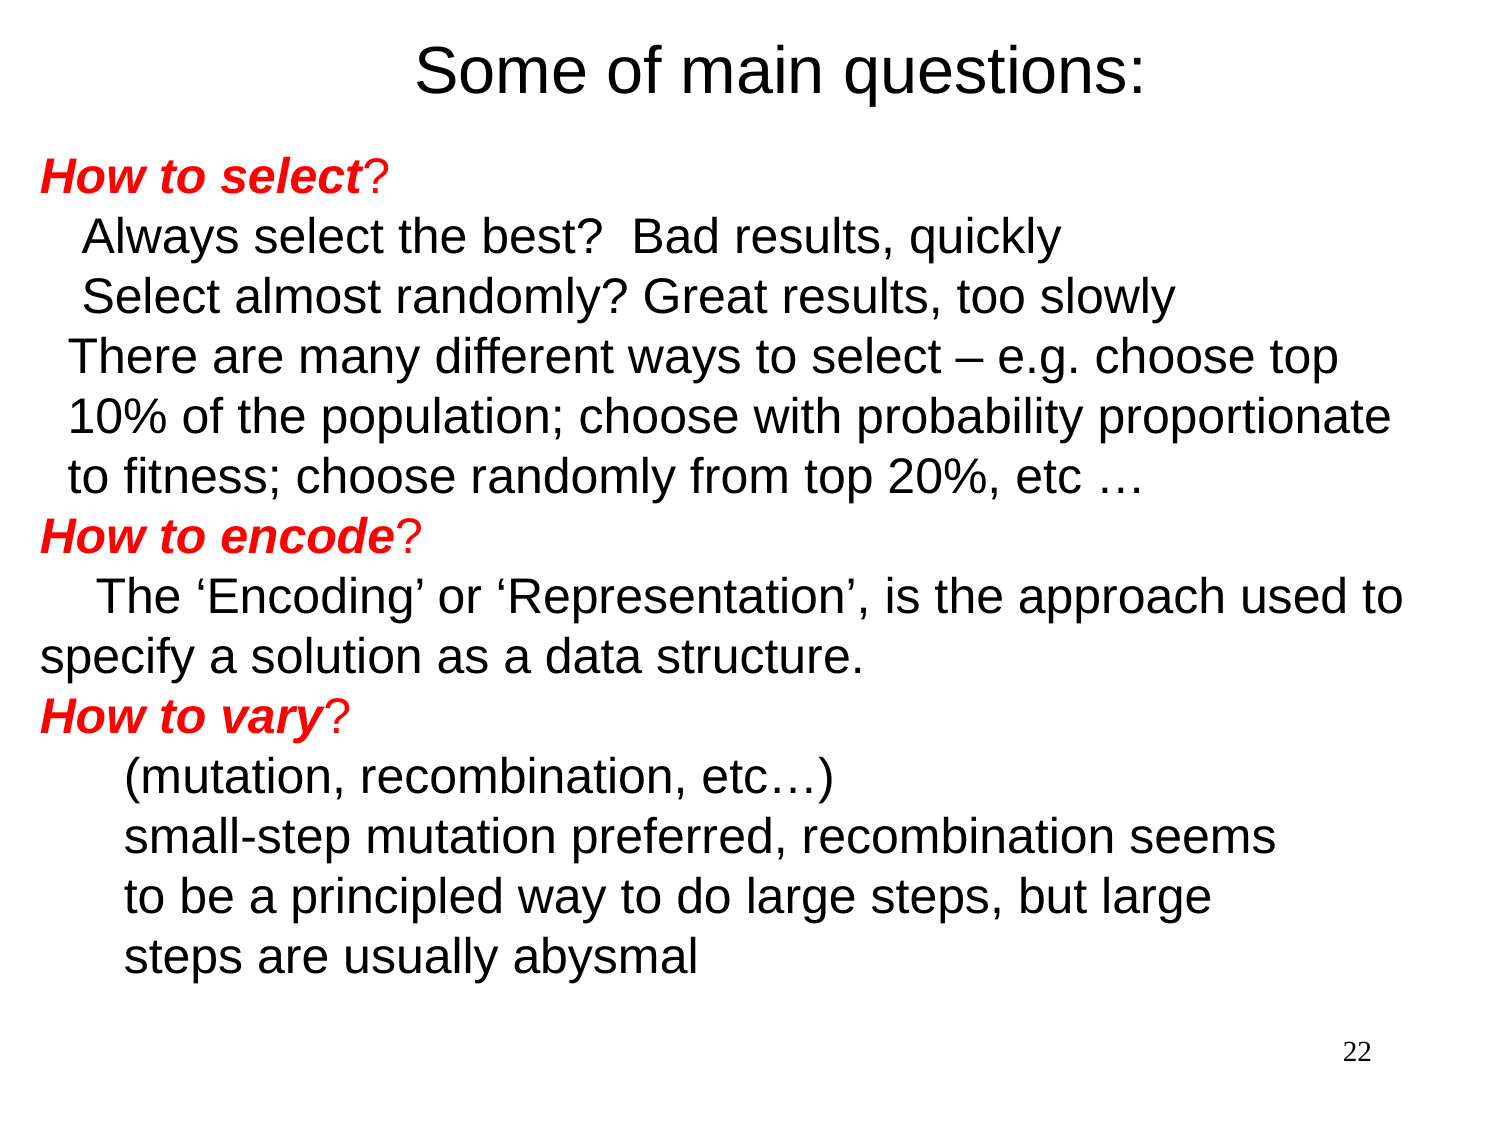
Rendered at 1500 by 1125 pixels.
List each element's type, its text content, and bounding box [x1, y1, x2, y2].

text_box Some of main questions: [399, 19, 1255, 114]
text_box How to select? Always select the best? Bad results, quickly Select almost randomly? Great results, too slowly There are many different ways to select – e.g. choose top 10% of the population; choose with probability proportionate to fitness; choose randomly from top 20%, etc … How to encode? The ‘Encoding’ or ‘Representation’, is the approach used to specify a solution as a data structure. How to vary? (mutation, recombination, etc…) small-step mutation preferred, recombination seems to be a principled way to do large steps, but large steps are usually abysmal [24, 136, 1500, 991]
slide_number 22 [1074, 1024, 1388, 1101]
